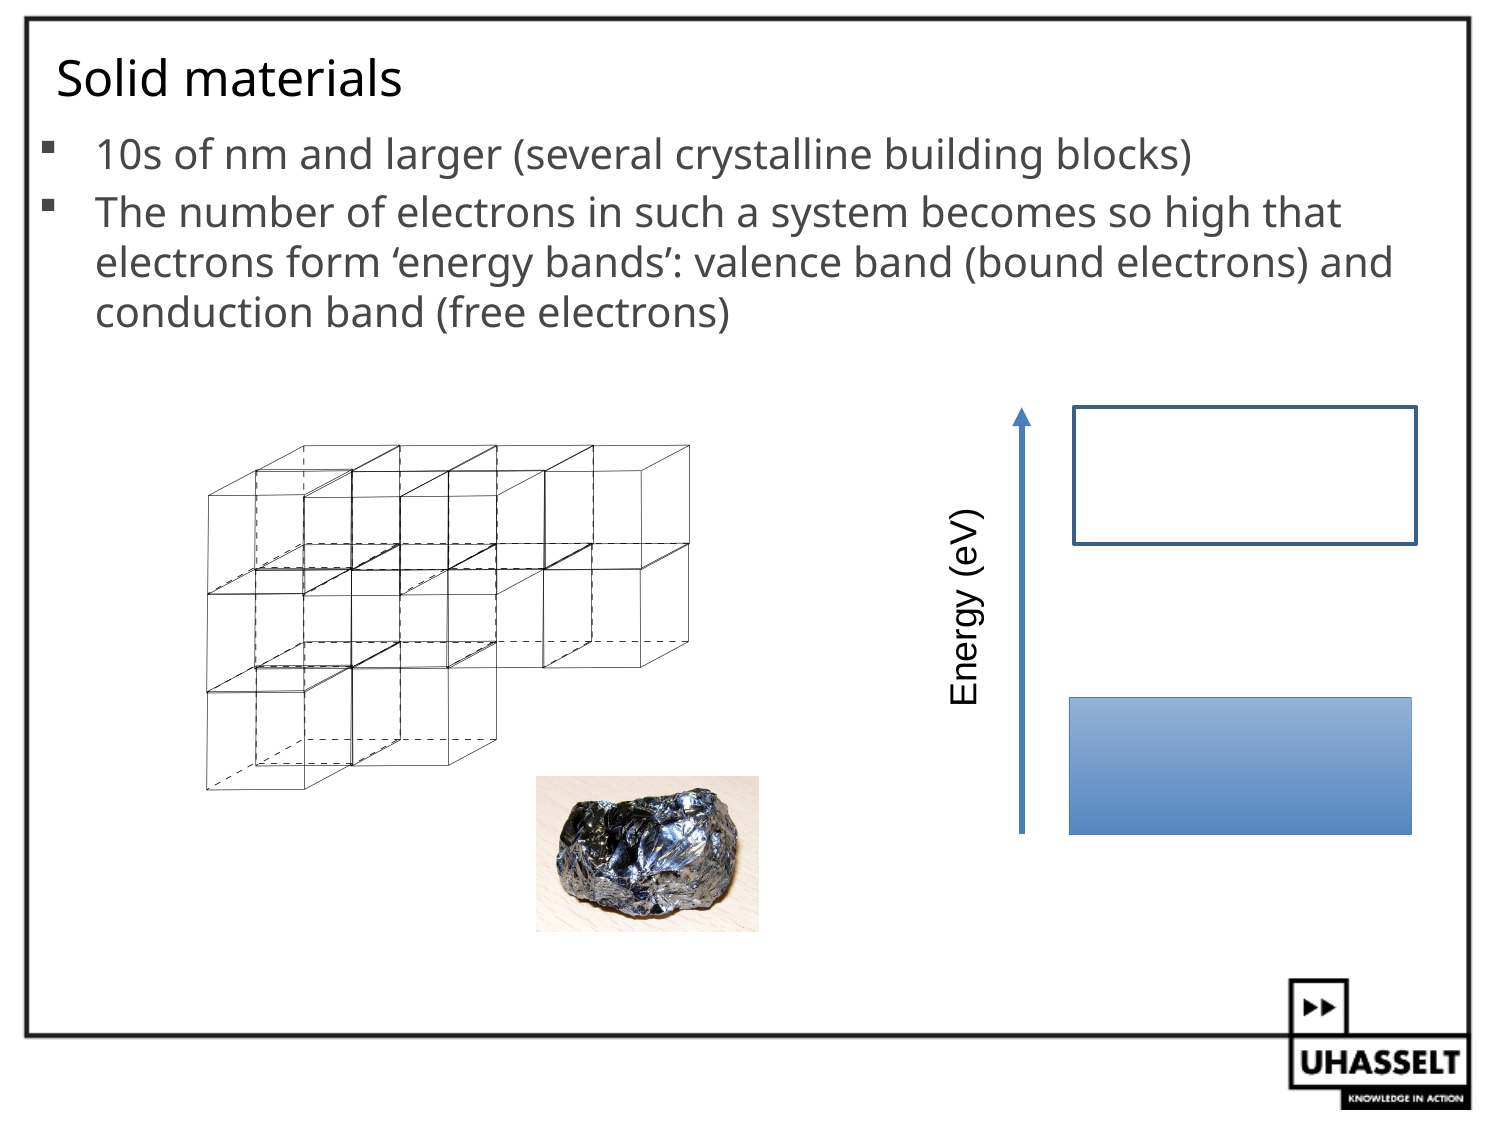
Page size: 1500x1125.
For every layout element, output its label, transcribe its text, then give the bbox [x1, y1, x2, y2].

list 10s of nm and larger (several crystalline building blocks) The number of electrons in such a system becomes so high that electrons form ‘energy bands’: valence band (bound electrons) and conduction band (free electrons) [23, 119, 1477, 344]
title Solid materials [41, 30, 1459, 119]
text_box [1072, 405, 1418, 546]
text_box [1067, 695, 1414, 836]
picture [20, 12, 1476, 1110]
text_box Energy (eV) [931, 493, 992, 723]
